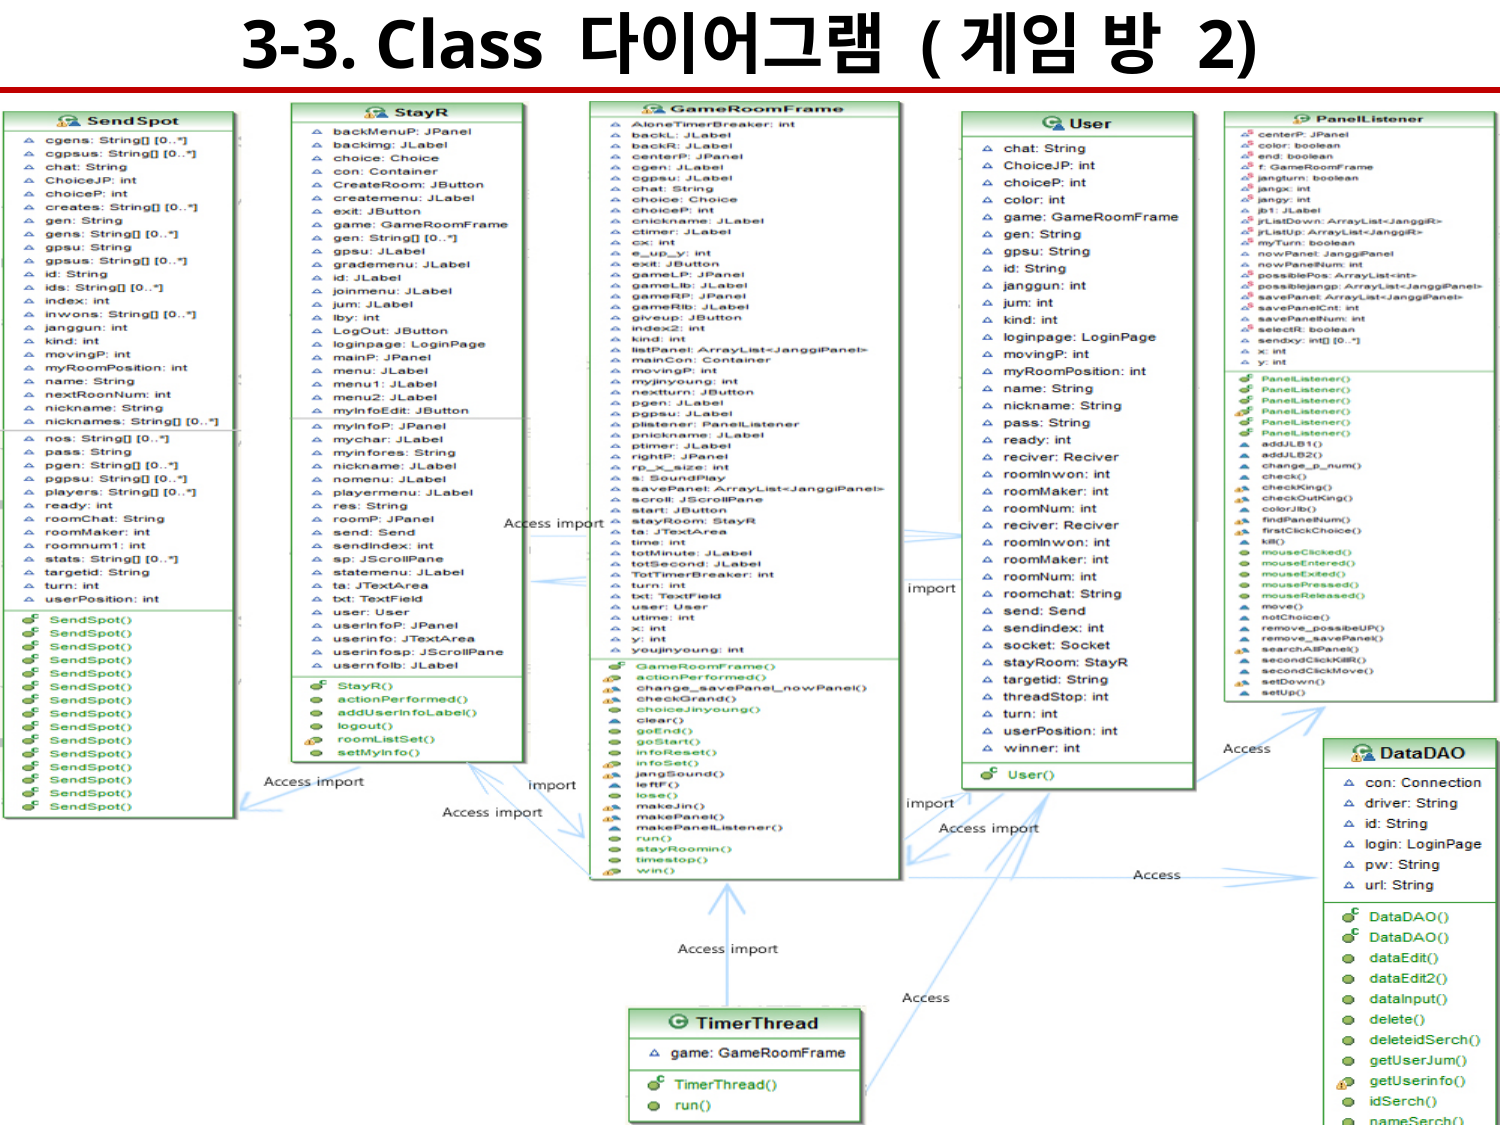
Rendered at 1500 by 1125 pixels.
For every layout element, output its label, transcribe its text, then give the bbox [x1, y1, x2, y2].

title 3-3. Class 다이어그램 (게임 방 2) [75, 0, 1425, 87]
picture [0, 101, 1500, 1125]
